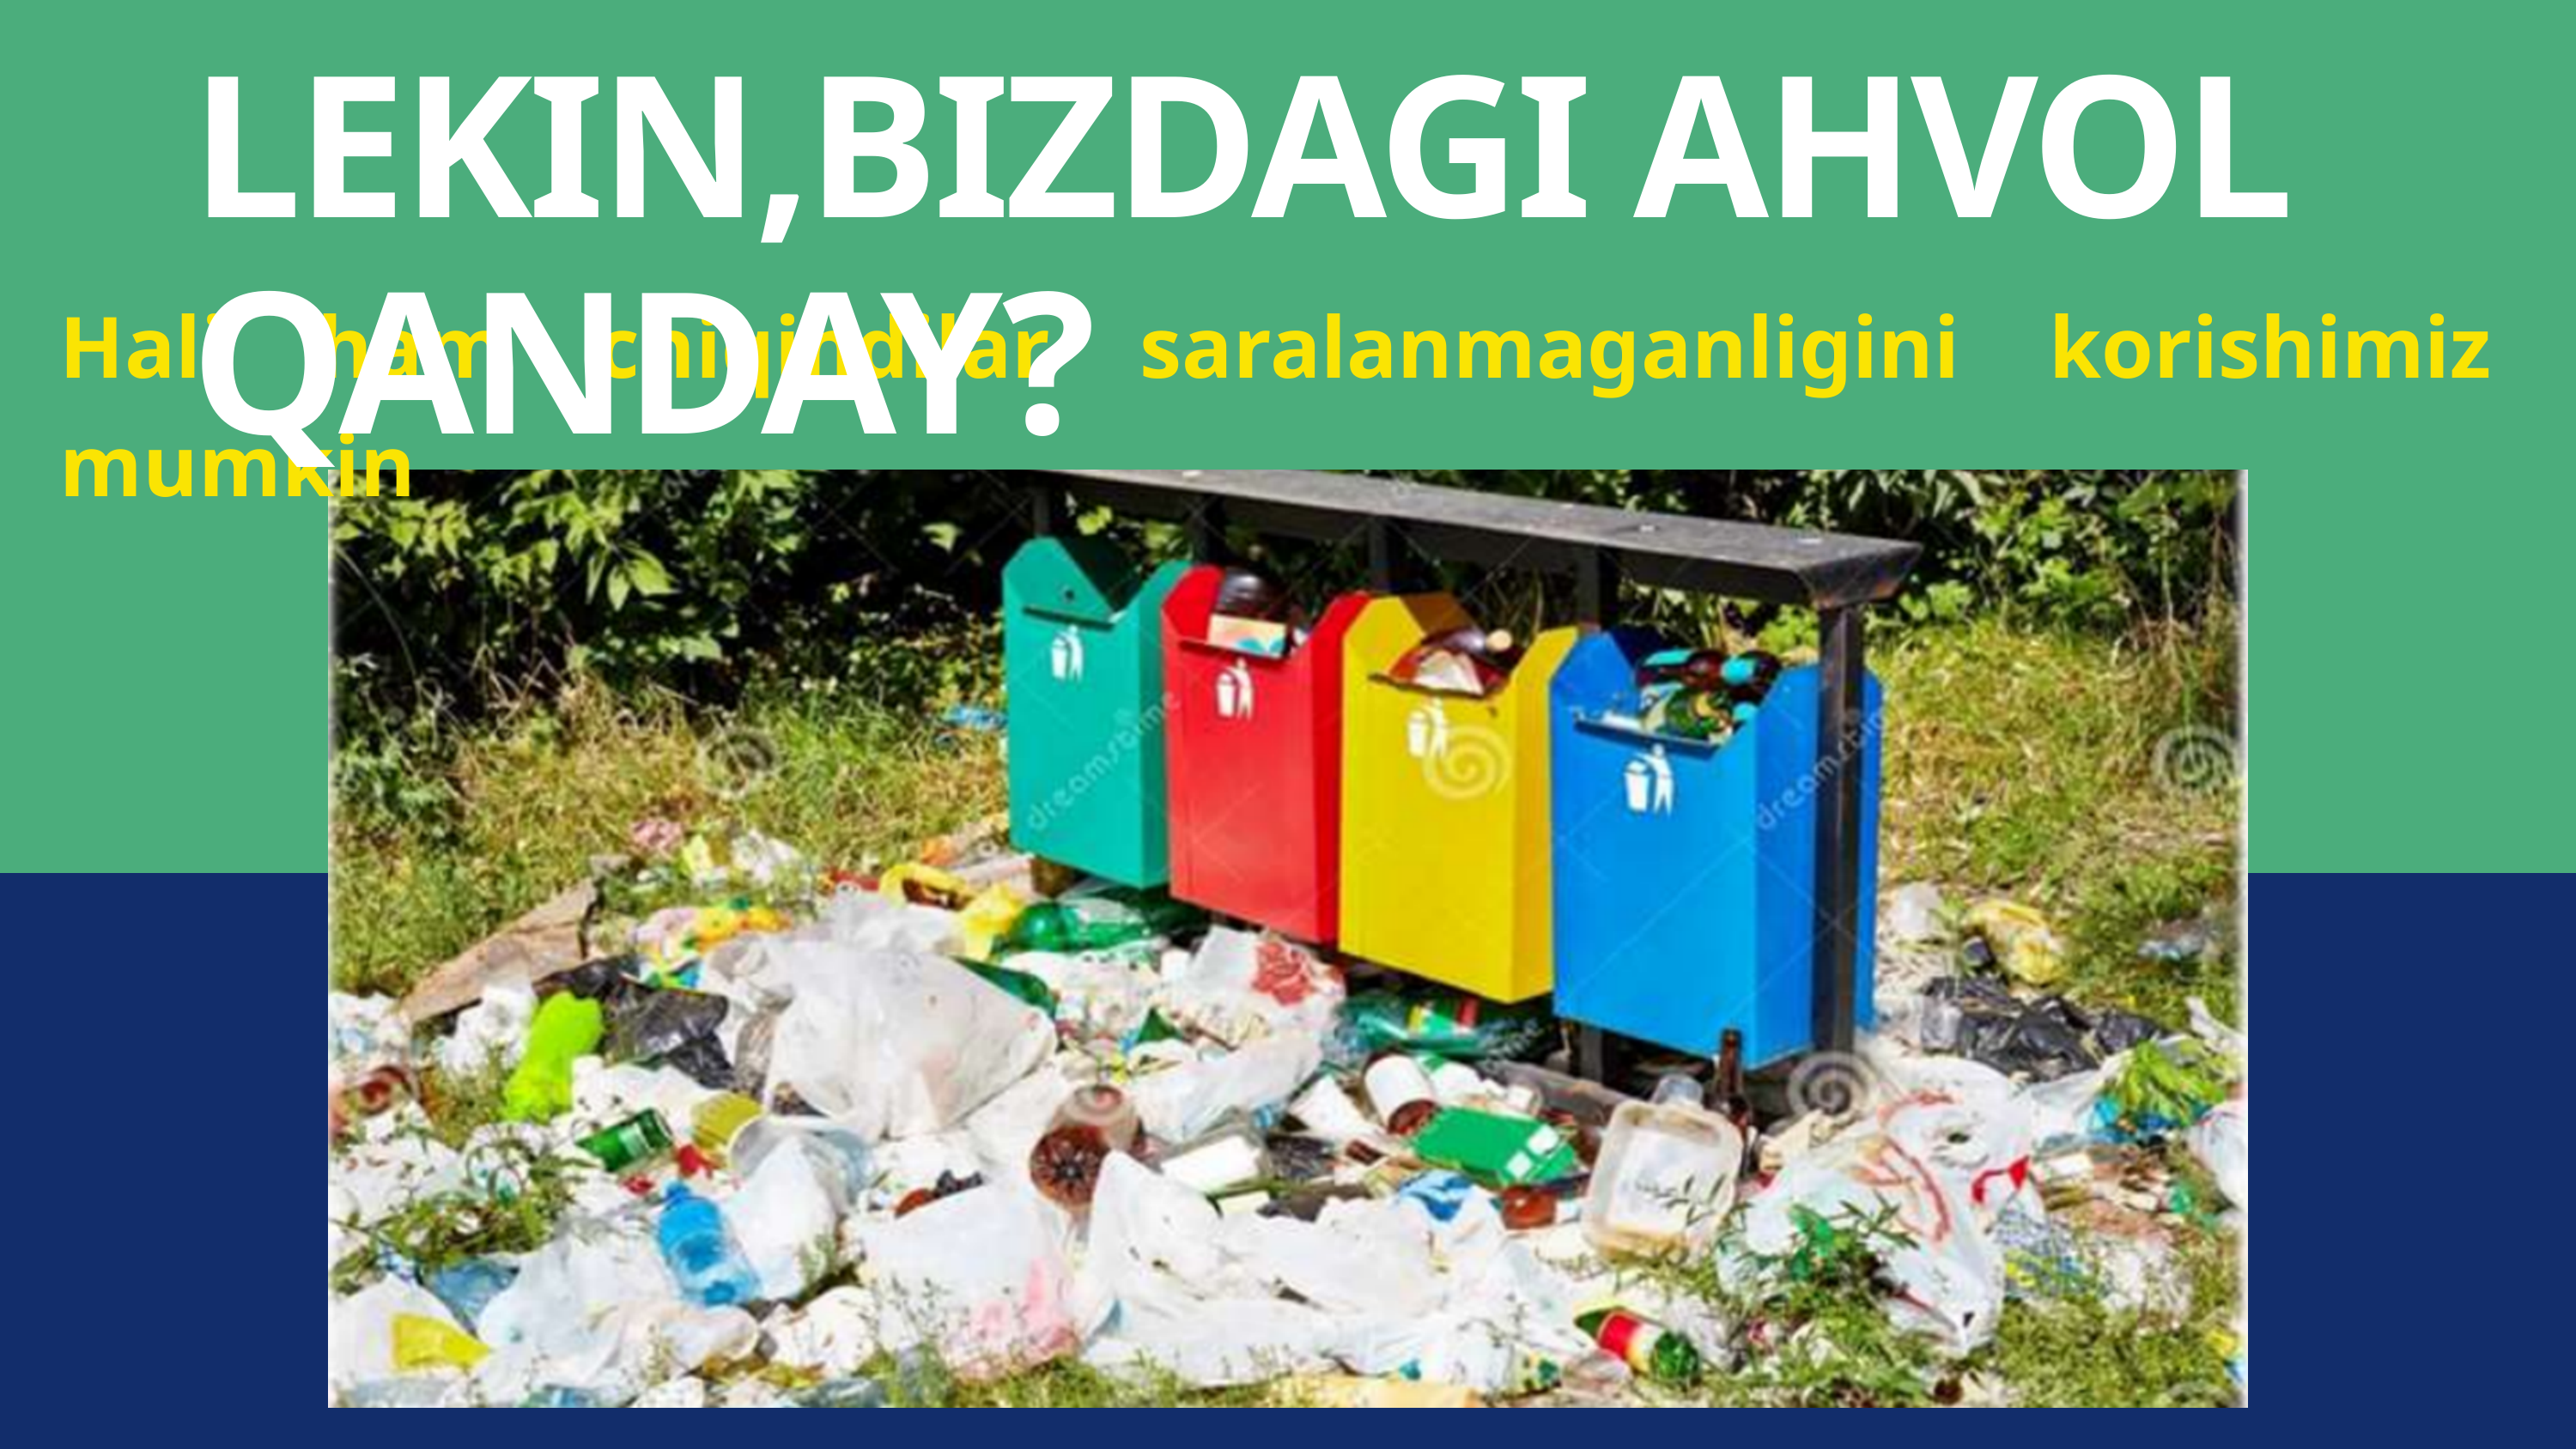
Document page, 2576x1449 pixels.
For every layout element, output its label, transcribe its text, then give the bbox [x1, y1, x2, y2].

text_box LEKIN,BIZDAGI AHVOL QANDAY? [190, 40, 2526, 474]
text_box Hali ham chiqindilar saralanmaganligini korishimiz mumkin [60, 276, 2494, 629]
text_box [0, 873, 2576, 1449]
text_box [328, 629, 2248, 870]
